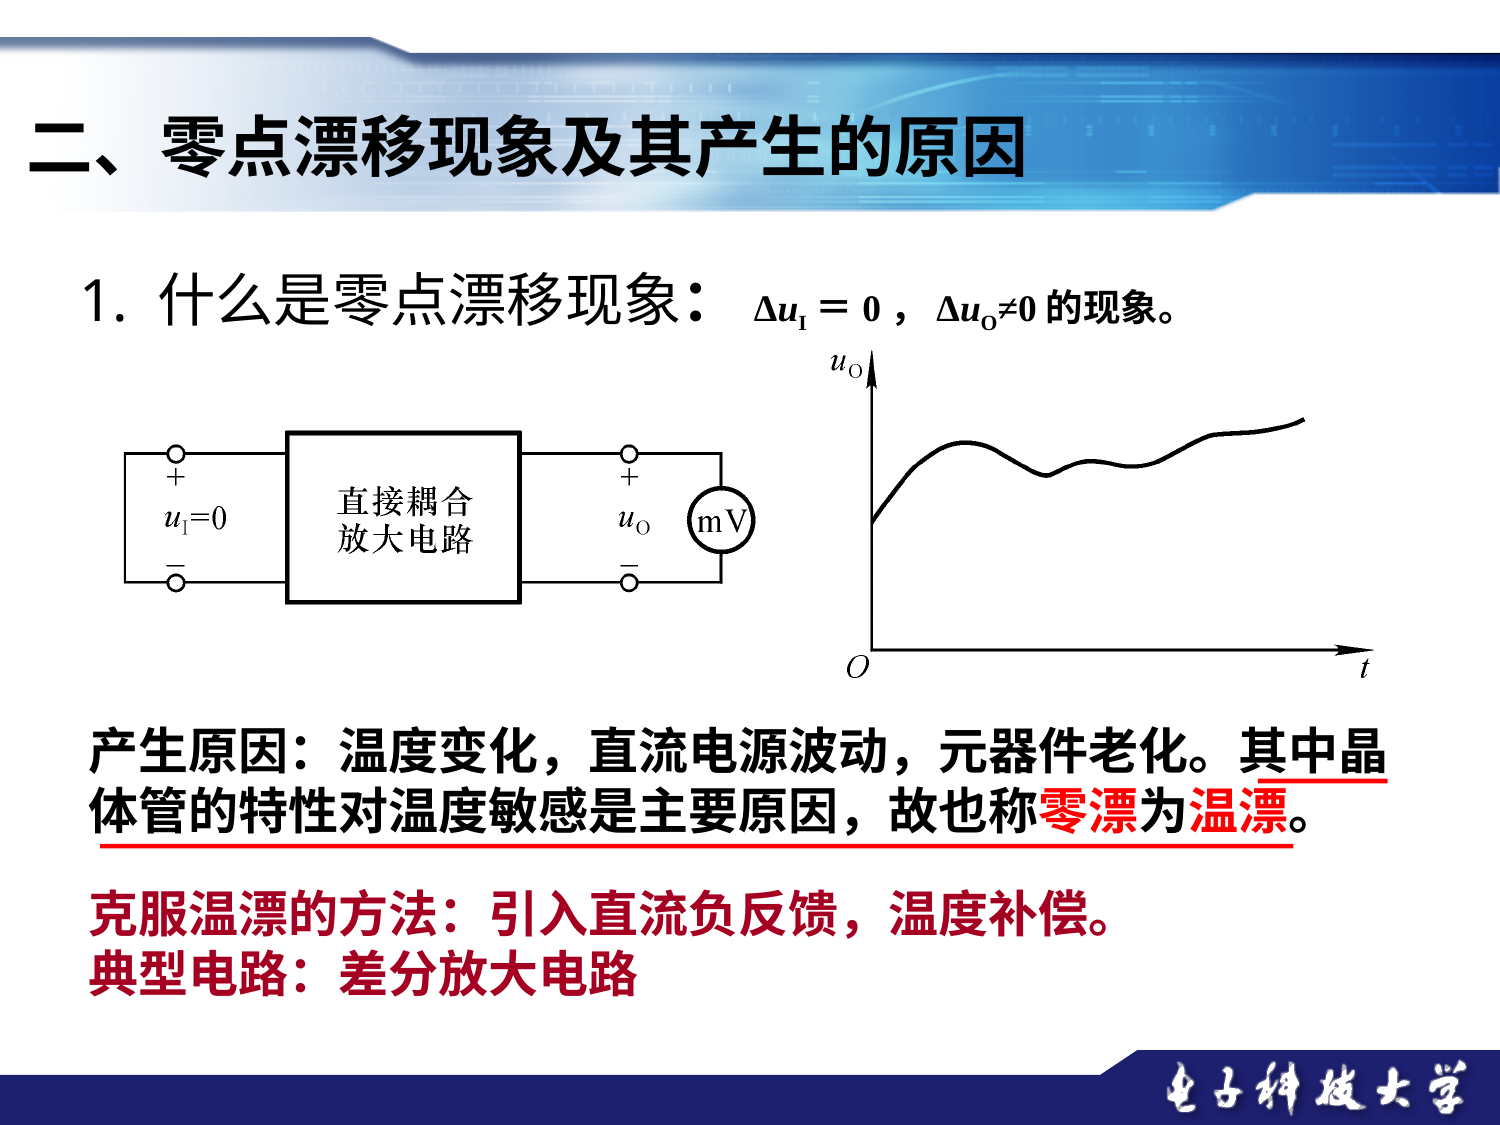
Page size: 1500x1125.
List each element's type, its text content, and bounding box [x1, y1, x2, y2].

text_box 产生原因：温度变化，直流电源波动，元器件老化。其中晶体管的特性对温度敏感是主要原因，故也称零漂为温漂。 [73, 712, 1437, 848]
picture [123, 349, 1375, 696]
picture [0, 37, 1500, 213]
text_box 1. 什么是零点漂移现象：ΔuI＝0，ΔuO≠0的现象。 [64, 255, 1400, 343]
title 二、零点漂移现象及其产生的原因 [11, 86, 1275, 203]
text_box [99, 780, 1388, 847]
text_box 克服温漂的方法：引入直流负反馈，温度补偿。 典型电路：差分放大电路 [73, 874, 1387, 1010]
